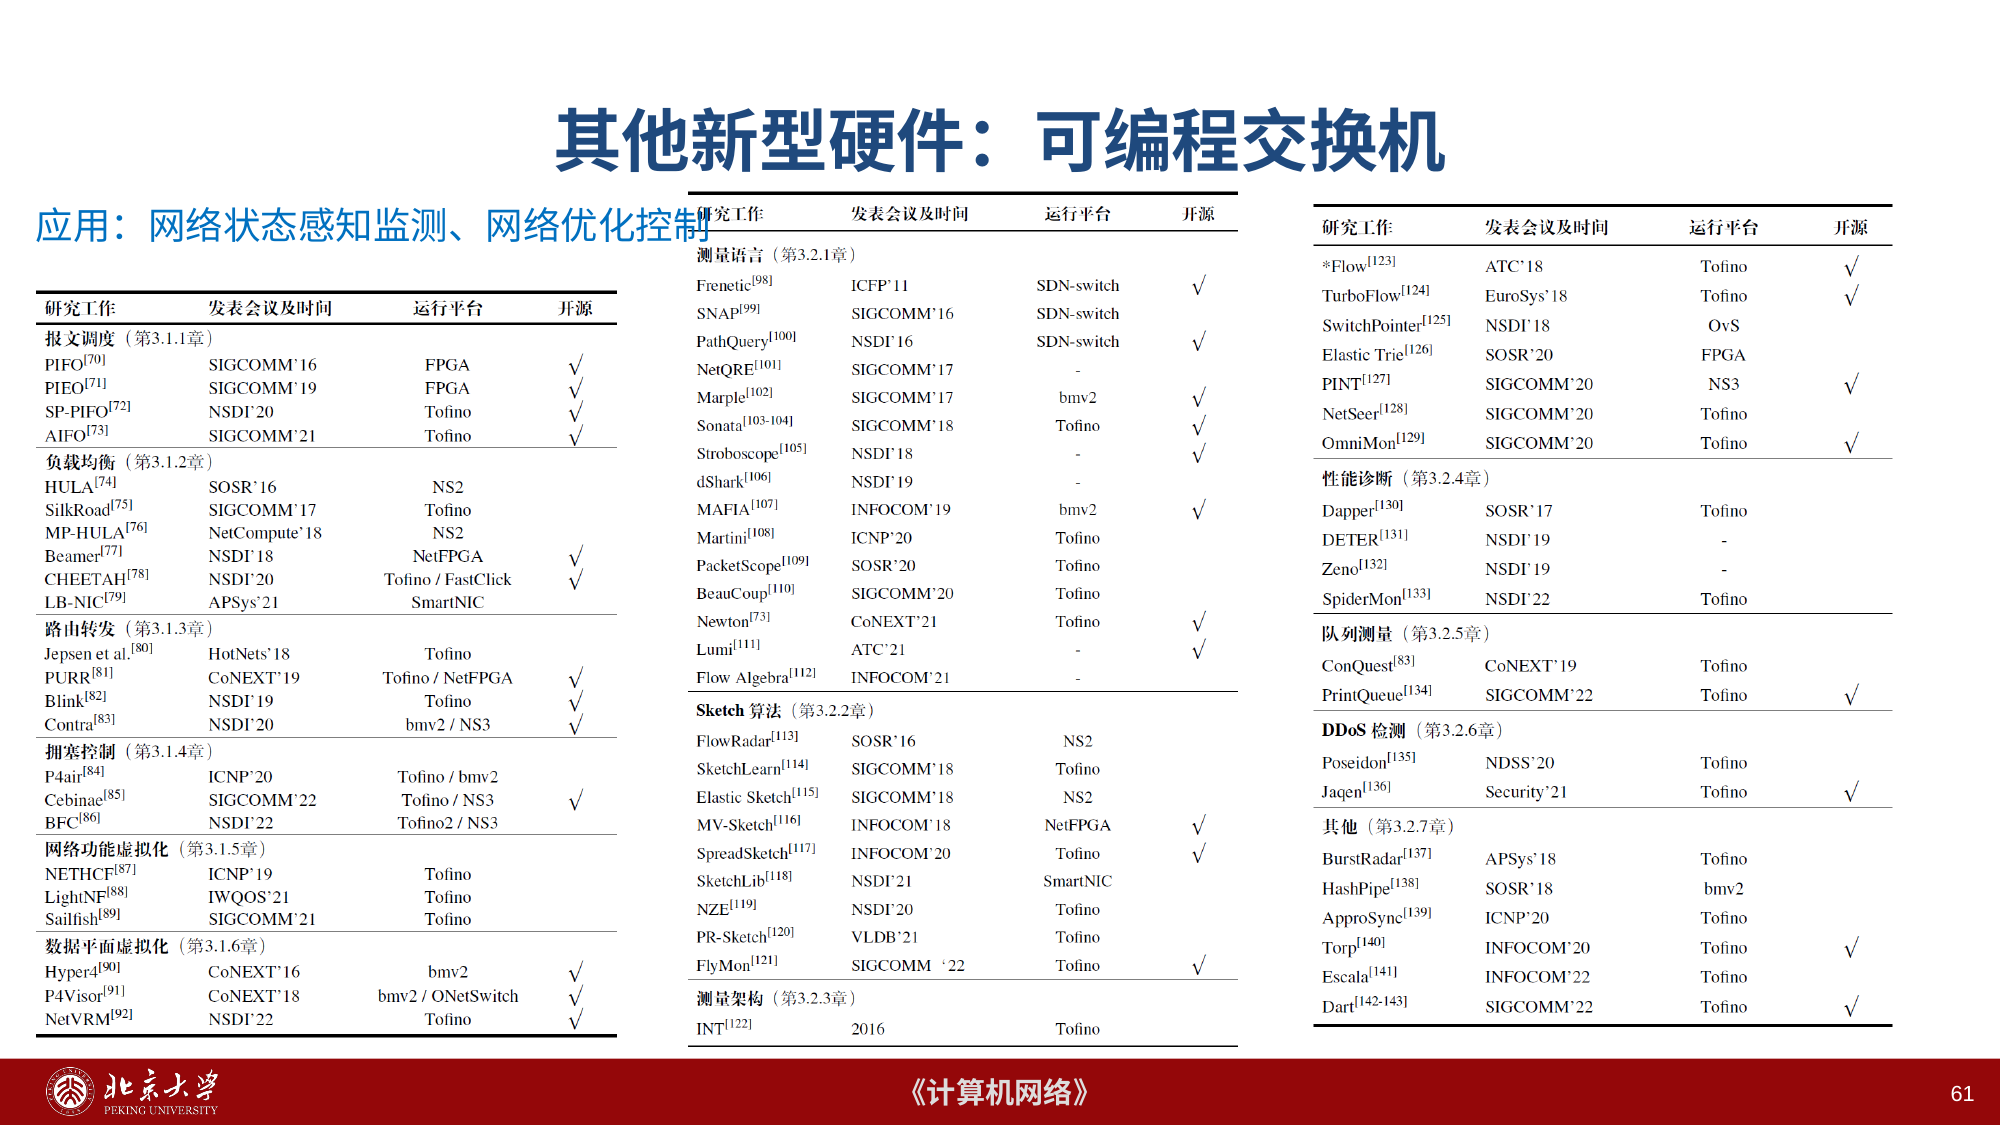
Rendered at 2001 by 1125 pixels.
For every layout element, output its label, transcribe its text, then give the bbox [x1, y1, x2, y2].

title 其他新型硬件：可编程交换机 [99, 45, 1900, 233]
text_box 应用：网络状态感知监测、网络优化控制 [21, 194, 669, 255]
slide_number 61 [1522, 1072, 1990, 1125]
picture [1308, 194, 1900, 1033]
picture [46, 1067, 218, 1116]
picture [24, 287, 626, 1043]
picture [674, 187, 1245, 1055]
